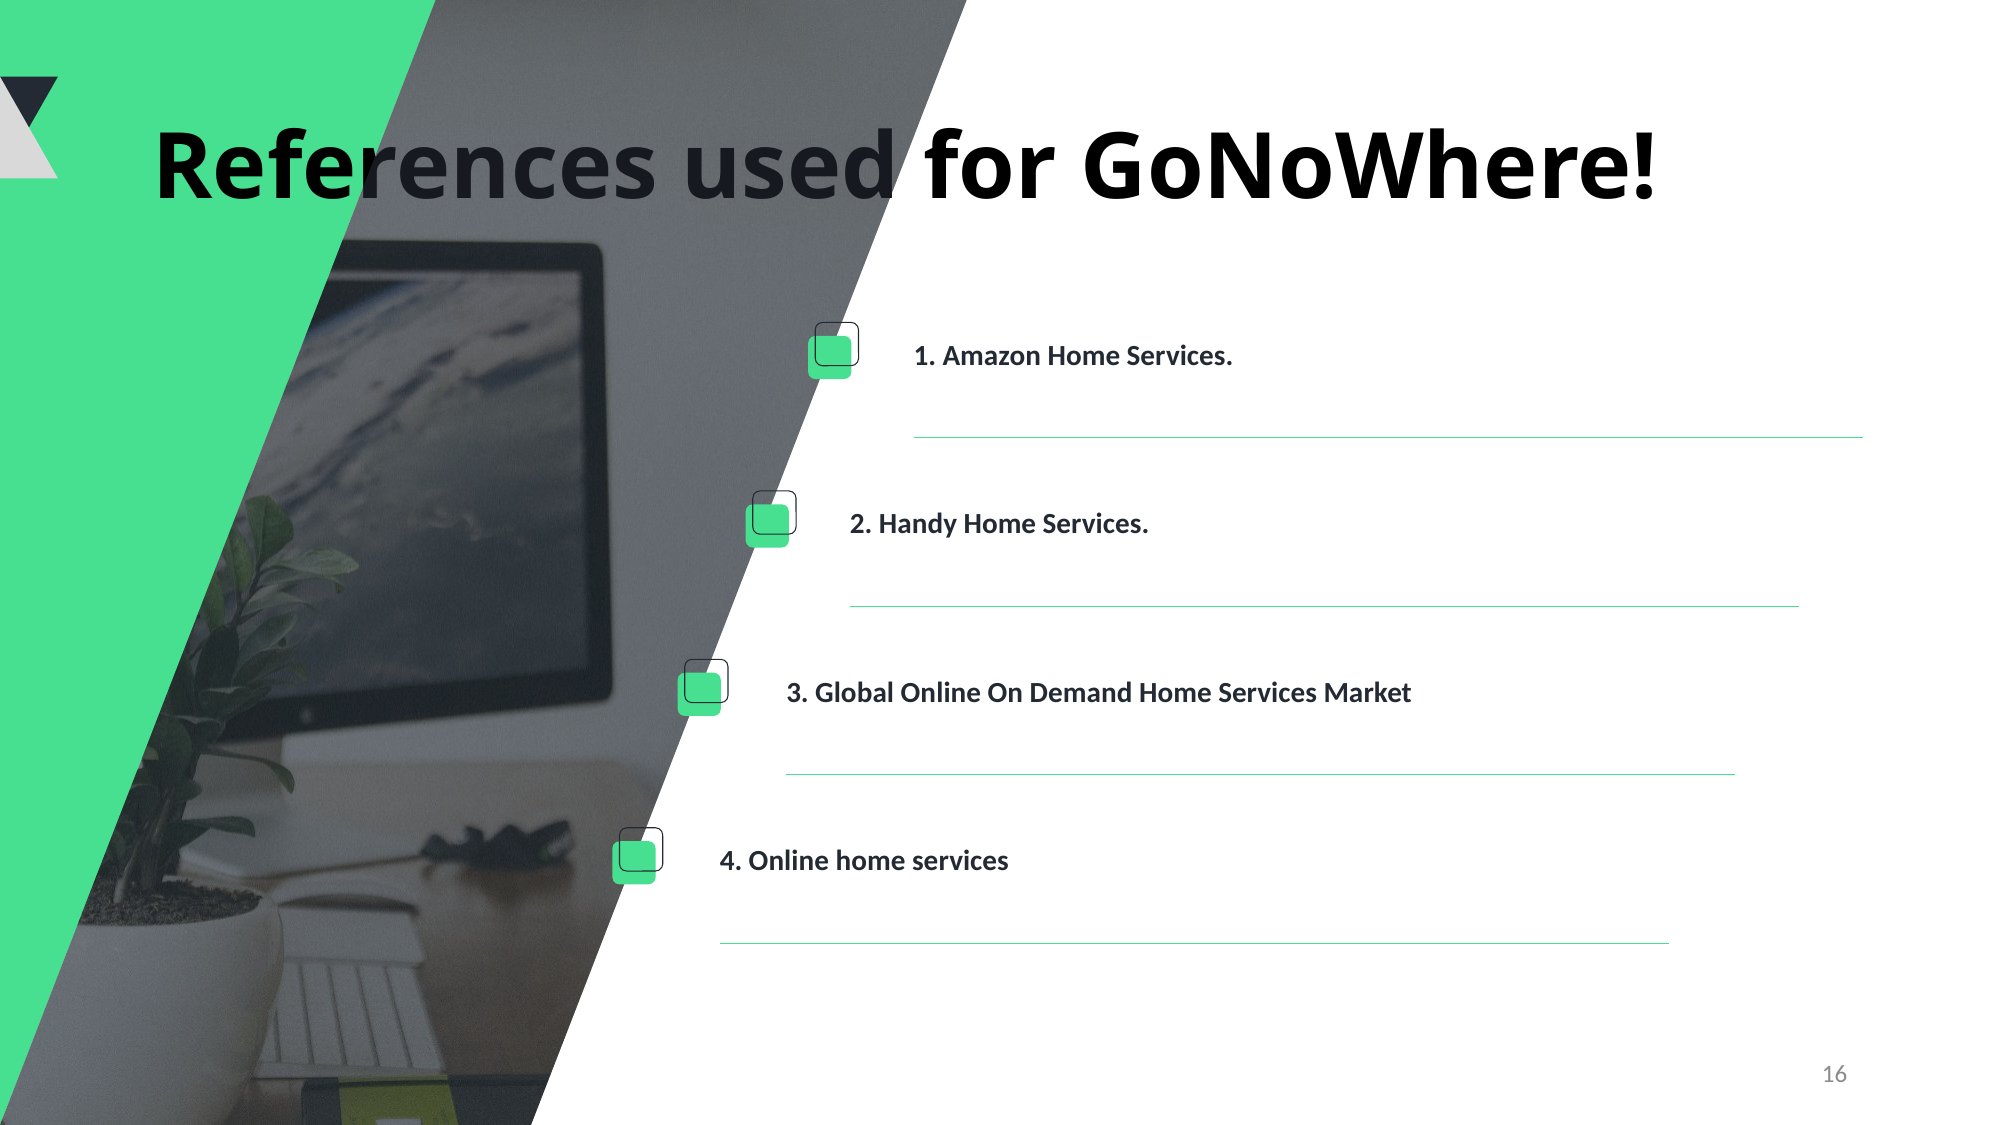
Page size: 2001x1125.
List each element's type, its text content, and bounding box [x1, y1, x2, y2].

title References used for GoNoWhere! [967, 59, 1863, 278]
text_box 1. Amazon Home Services. [967, 336, 1863, 372]
picture [0, 0, 967, 1125]
text_box 3. Global Online On Demand Home Services Market [967, 673, 1736, 709]
slide_number 16 [1412, 1042, 1863, 1103]
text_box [0, 76, 58, 179]
text_box 4. Online home services [967, 841, 1669, 877]
text_box 2. Handy Home Services. [967, 504, 1799, 540]
